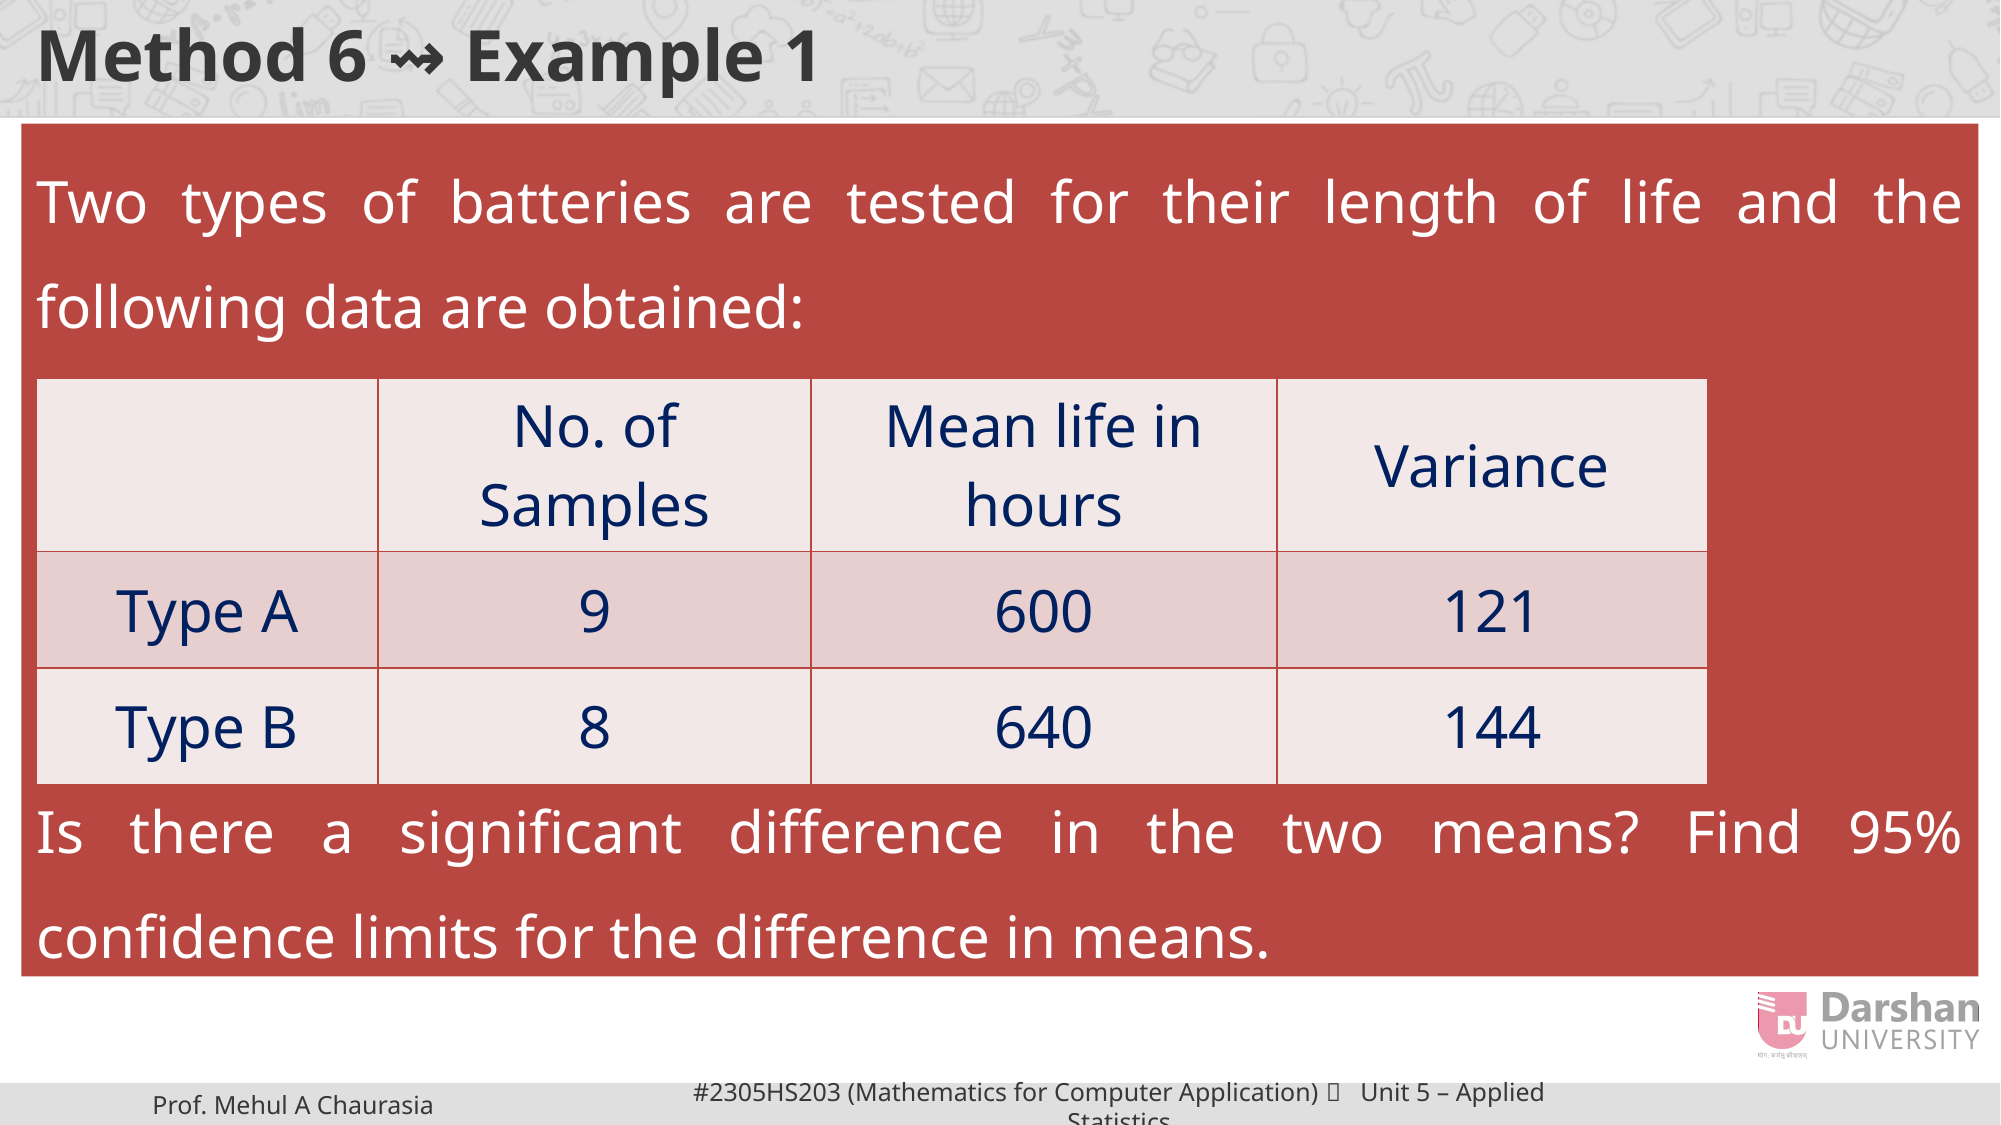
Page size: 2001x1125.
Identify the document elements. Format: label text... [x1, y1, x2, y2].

table_cell Type A [37, 552, 377, 667]
table_cell 9 [379, 552, 810, 667]
table_header Mean [1758, 992, 1979, 1059]
table_cell 121 [1278, 552, 1707, 667]
table_header Mean life in hours [812, 379, 1276, 551]
table_header No. of Samples [379, 379, 810, 551]
table_cell 144 [1278, 669, 1707, 784]
table_header Variance [1278, 379, 1707, 551]
table_cell Type B [37, 669, 377, 784]
table_cell 600 [812, 552, 1276, 667]
table_cell 8 [379, 669, 810, 784]
table_cell 640 [812, 669, 1276, 784]
table_header [37, 379, 377, 551]
title Method 6 ⇝ Example 1 [0, 0, 2000, 117]
